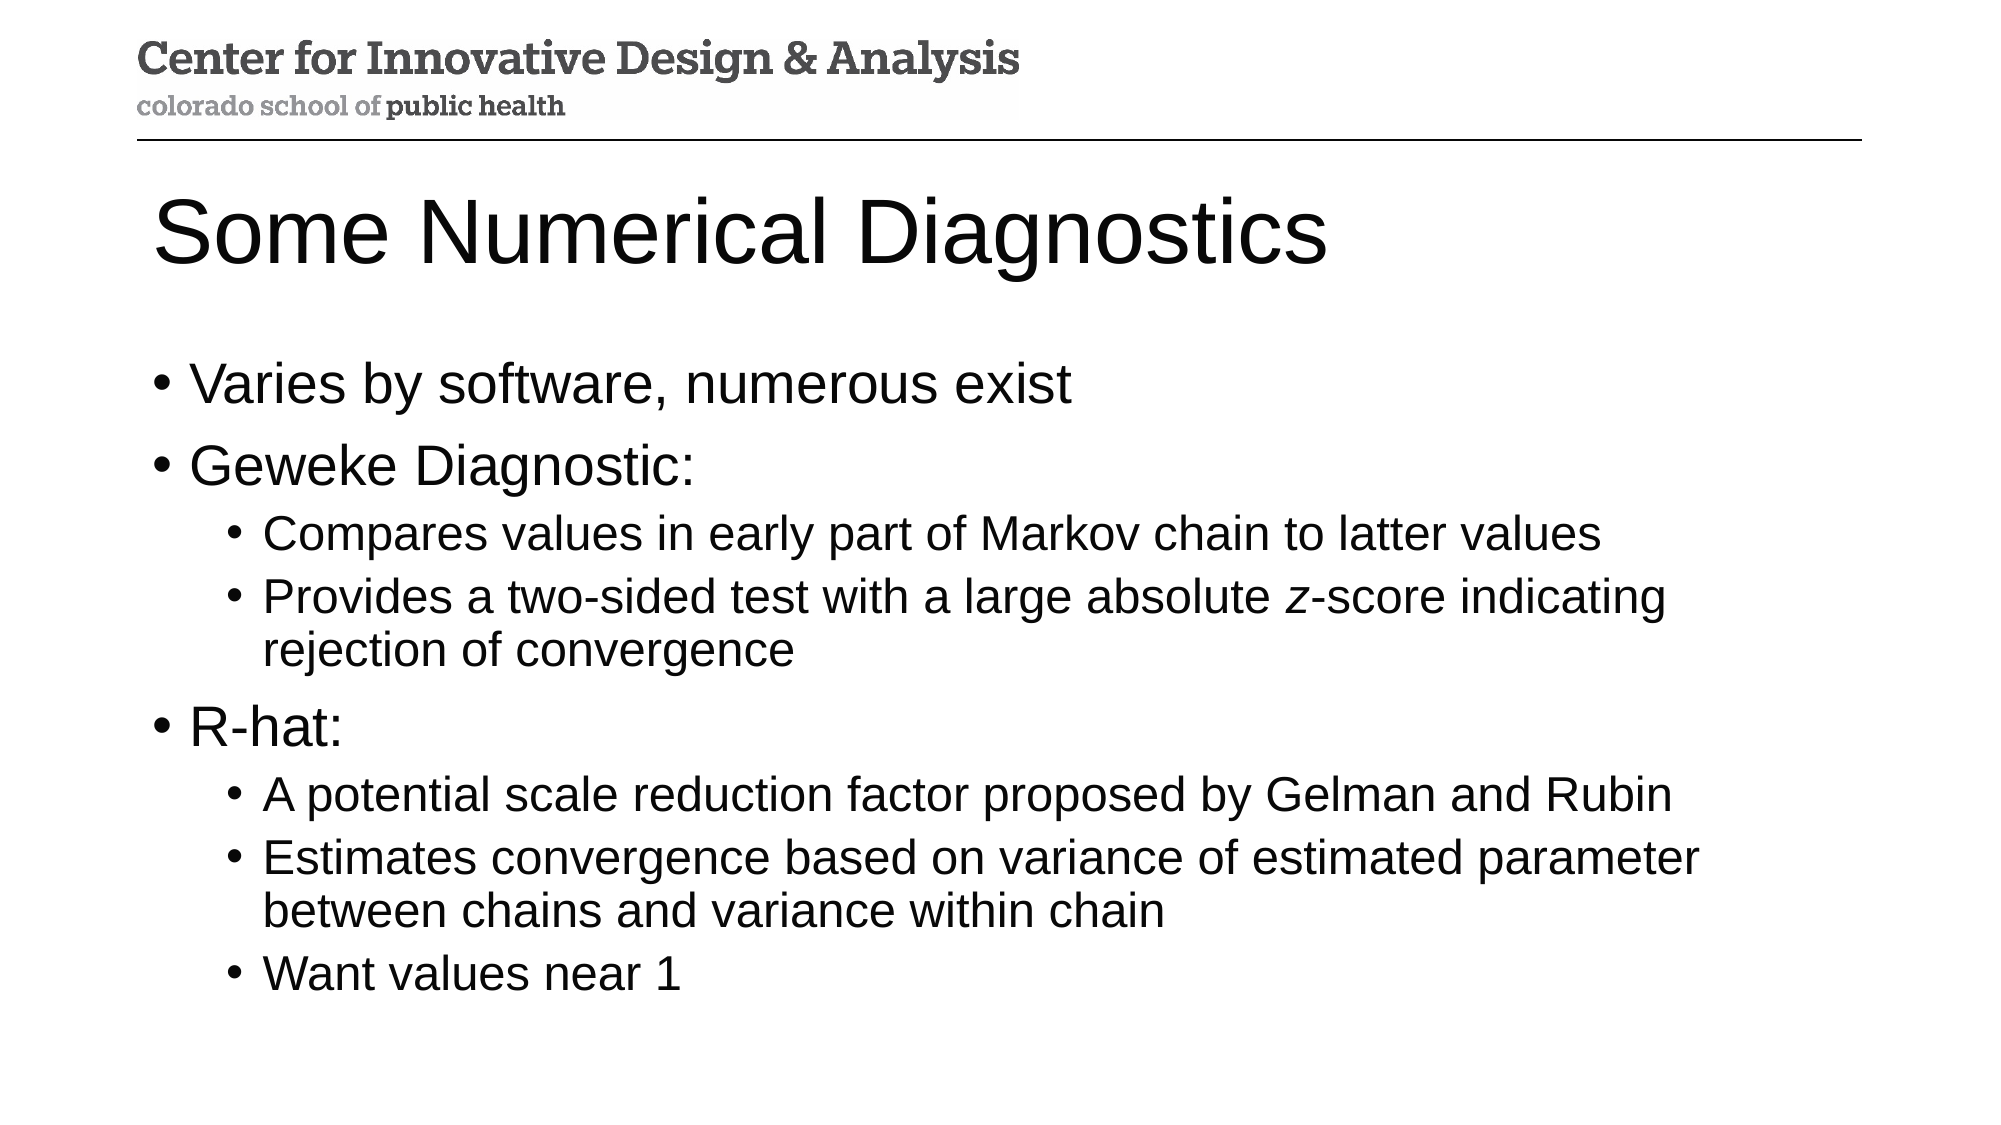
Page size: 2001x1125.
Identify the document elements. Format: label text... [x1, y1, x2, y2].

picture [137, 39, 1019, 120]
title Some Numerical Diagnostics [137, 150, 1863, 318]
list Varies by software, numerous exist Geweke Diagnostic: Compares values in early part of Markov chain to latter values Provides a two-sided test with a large absolute z-score indicating rejection of convergence R-hat: A potential scale reduction factor proposed by Gelman and Rubin Estimates convergence based on variance of estimated parameter between chains and variance within chain Want values near 1 [137, 347, 1863, 1014]
